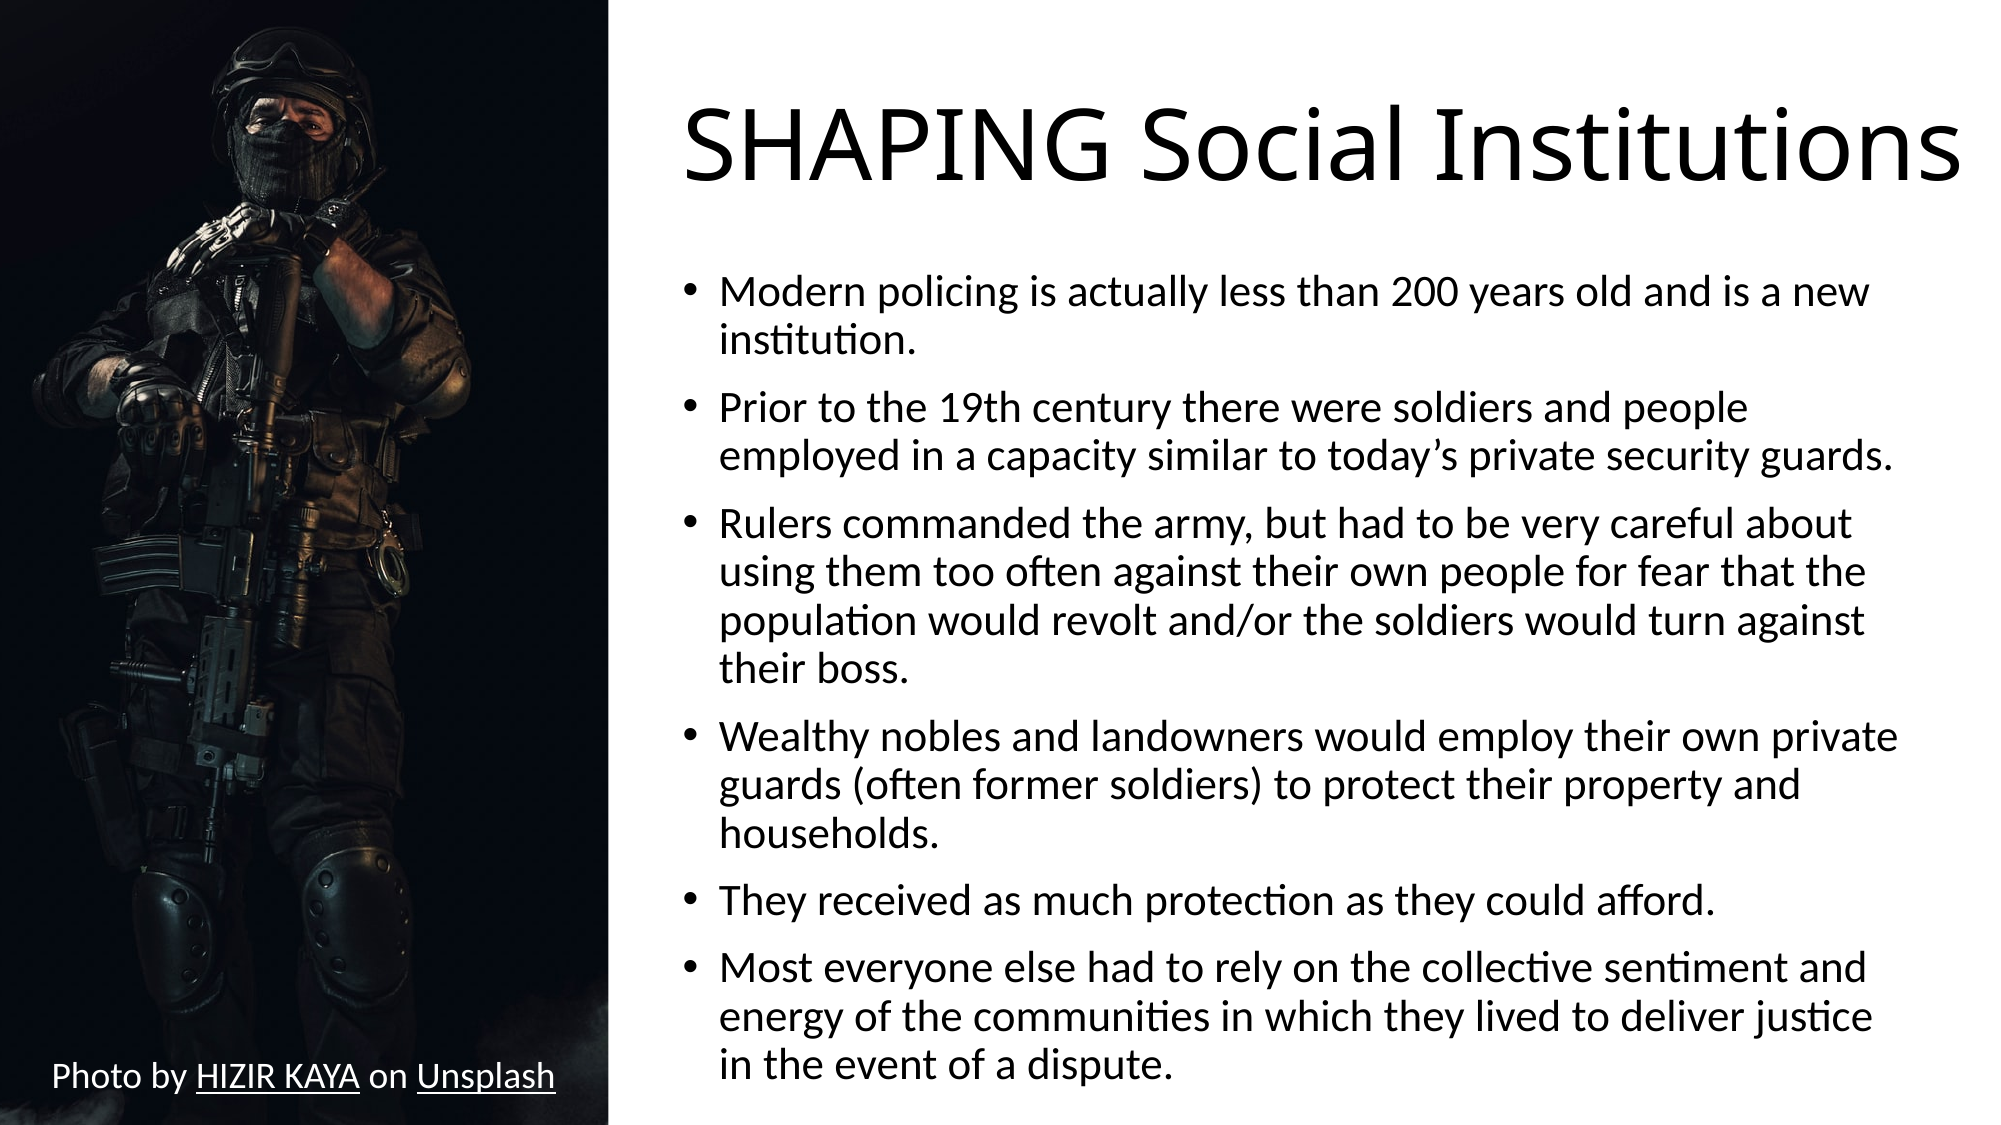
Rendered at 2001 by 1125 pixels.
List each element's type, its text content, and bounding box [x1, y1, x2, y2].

title SHAPING Social Institutions [667, 39, 1999, 257]
list Modern policing is actually less than 200 years old and is a new institution. Prior to the 19th century there were soldiers and people employed in a capacity similar to today’s private security guards. Rulers commanded the army, but had to be very careful about using them too often against their own people for fear that the population would revolt and/or the soldiers would turn against their boss. Wealthy nobles and landowners would employ their own private guards (often former soldiers) to protect their property and households. They received as much protection as they could afford. Most everyone else had to rely on the collective sentiment and energy of the communities in which they lived to deliver justice in the event of a dispute. [667, 260, 1926, 1112]
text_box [0, 0, 609, 1125]
